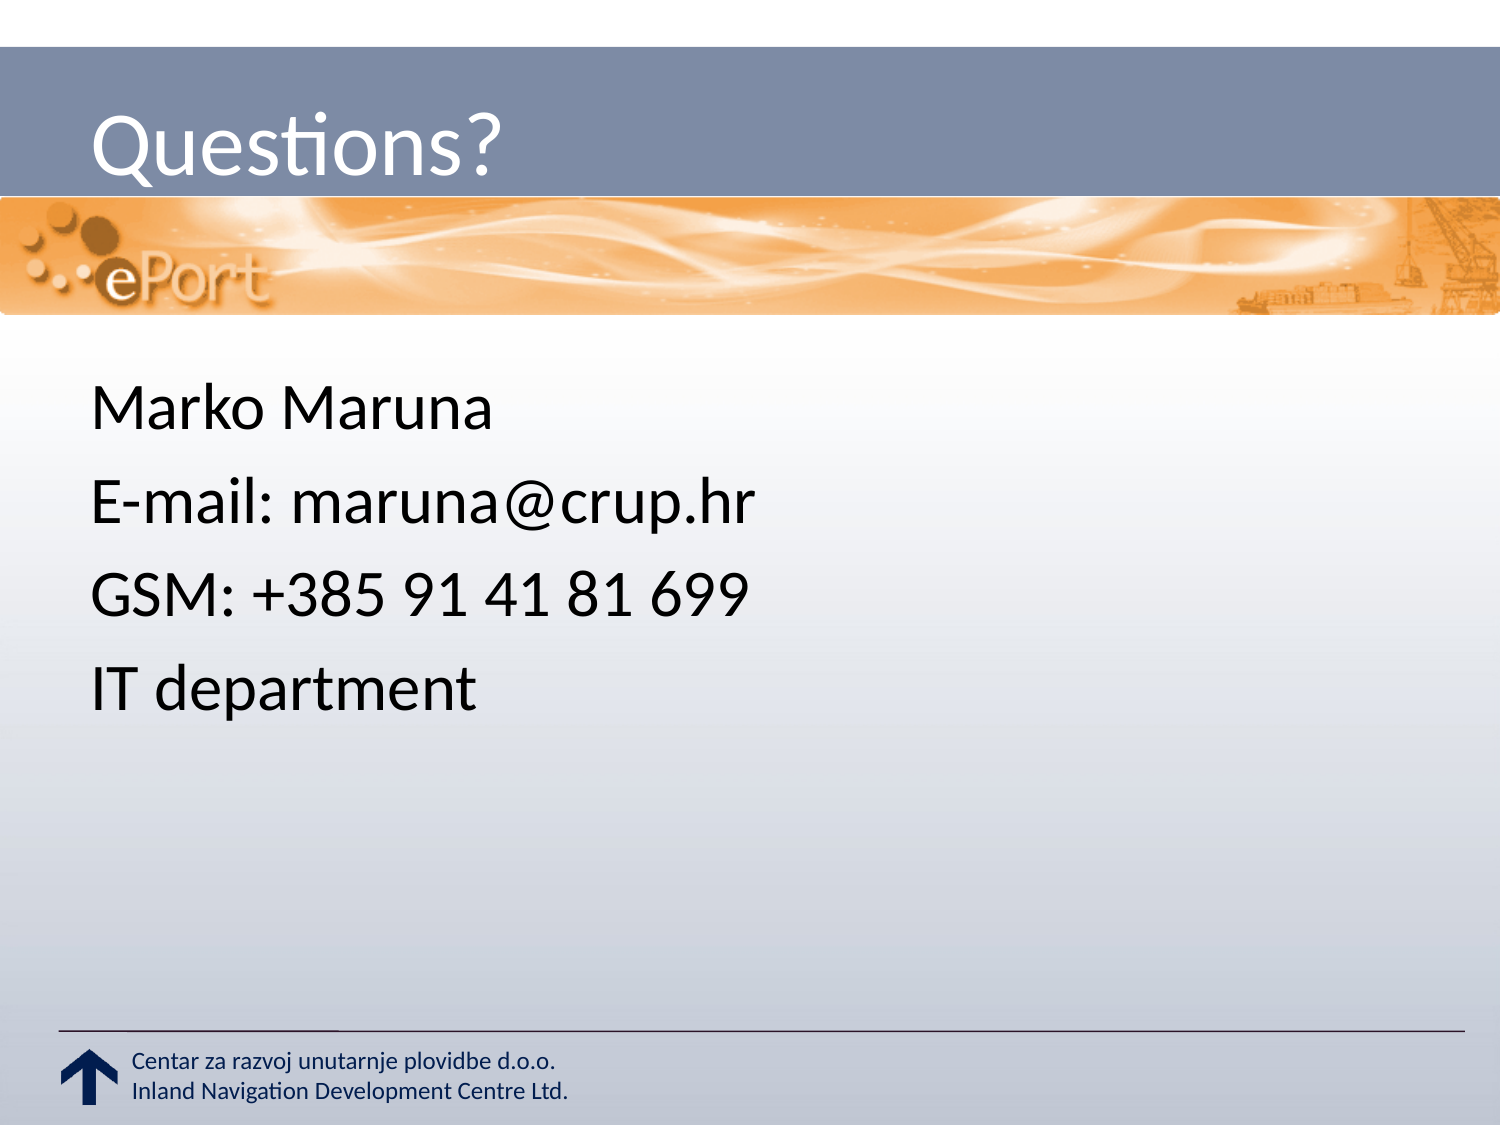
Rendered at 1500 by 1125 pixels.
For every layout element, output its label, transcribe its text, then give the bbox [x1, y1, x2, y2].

picture [0, 0, 1500, 46]
picture [0, 196, 1500, 1125]
list Marko Maruna E-mail: maruna@crup.hr GSM: +385 91 41 81 699 IT department [74, 323, 1426, 1006]
title Questions? [74, 44, 1426, 194]
